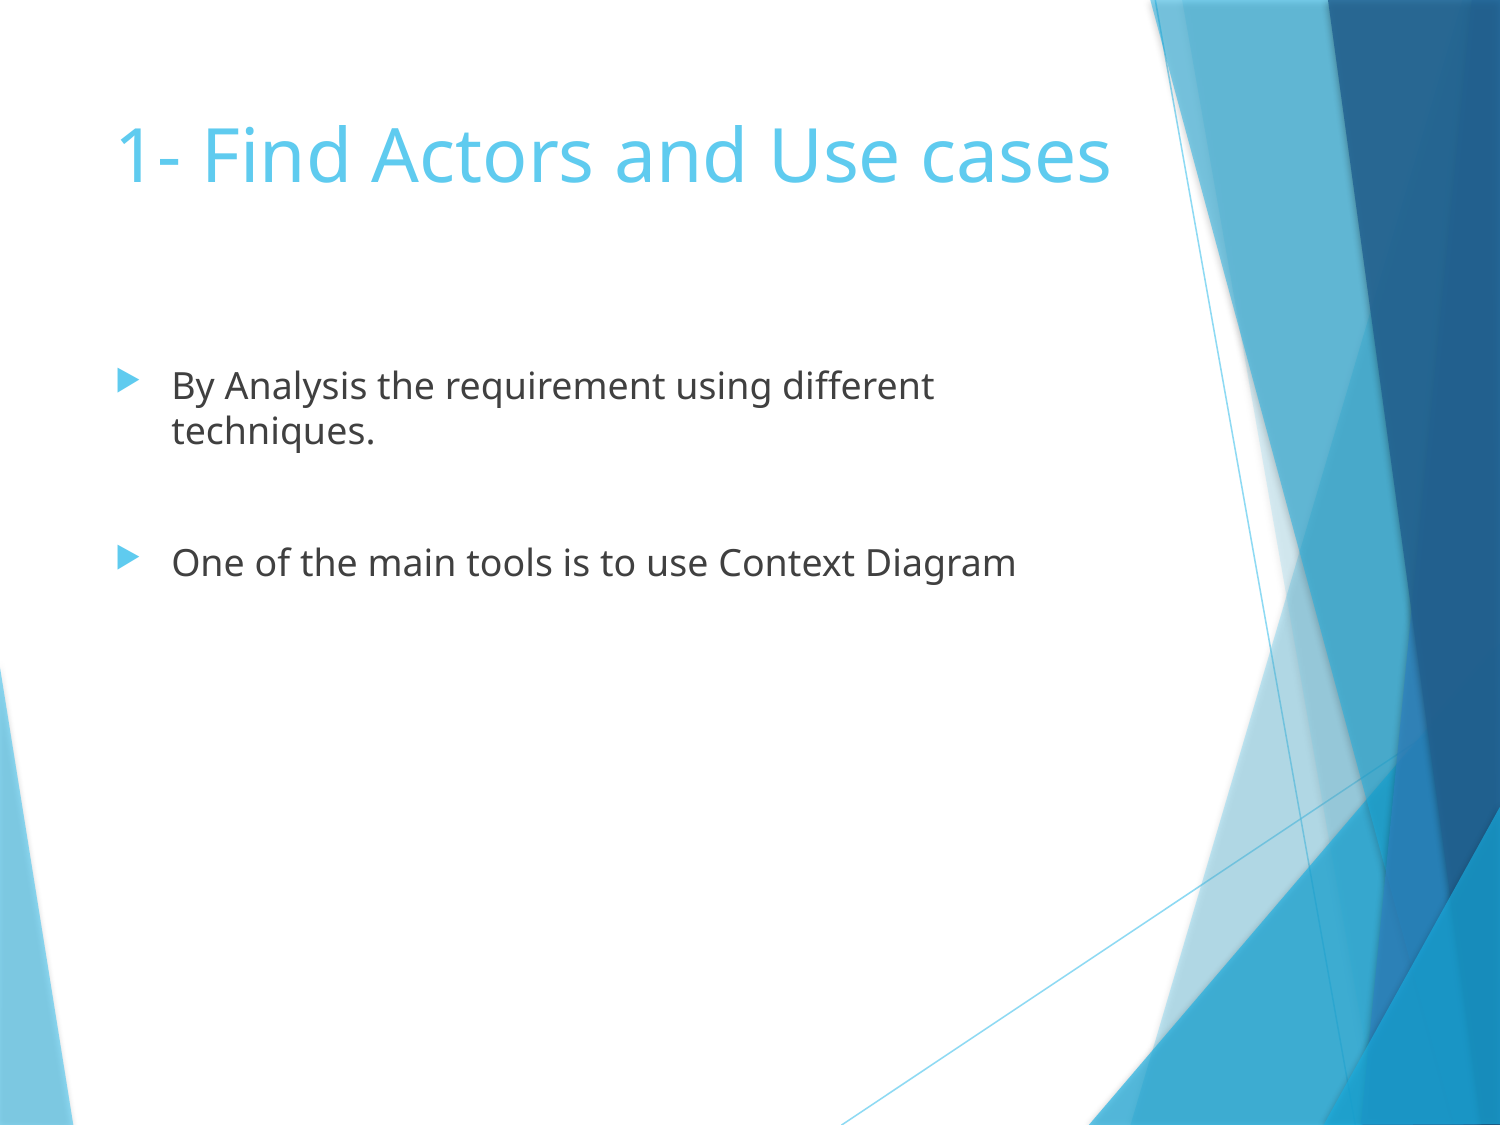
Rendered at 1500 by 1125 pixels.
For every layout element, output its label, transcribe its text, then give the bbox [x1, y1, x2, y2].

list By Analysis the requirement using different techniques. One of the main tools is to use Context Diagram [99, 354, 1142, 992]
title 1- Find Actors and Use cases [99, 99, 1142, 317]
